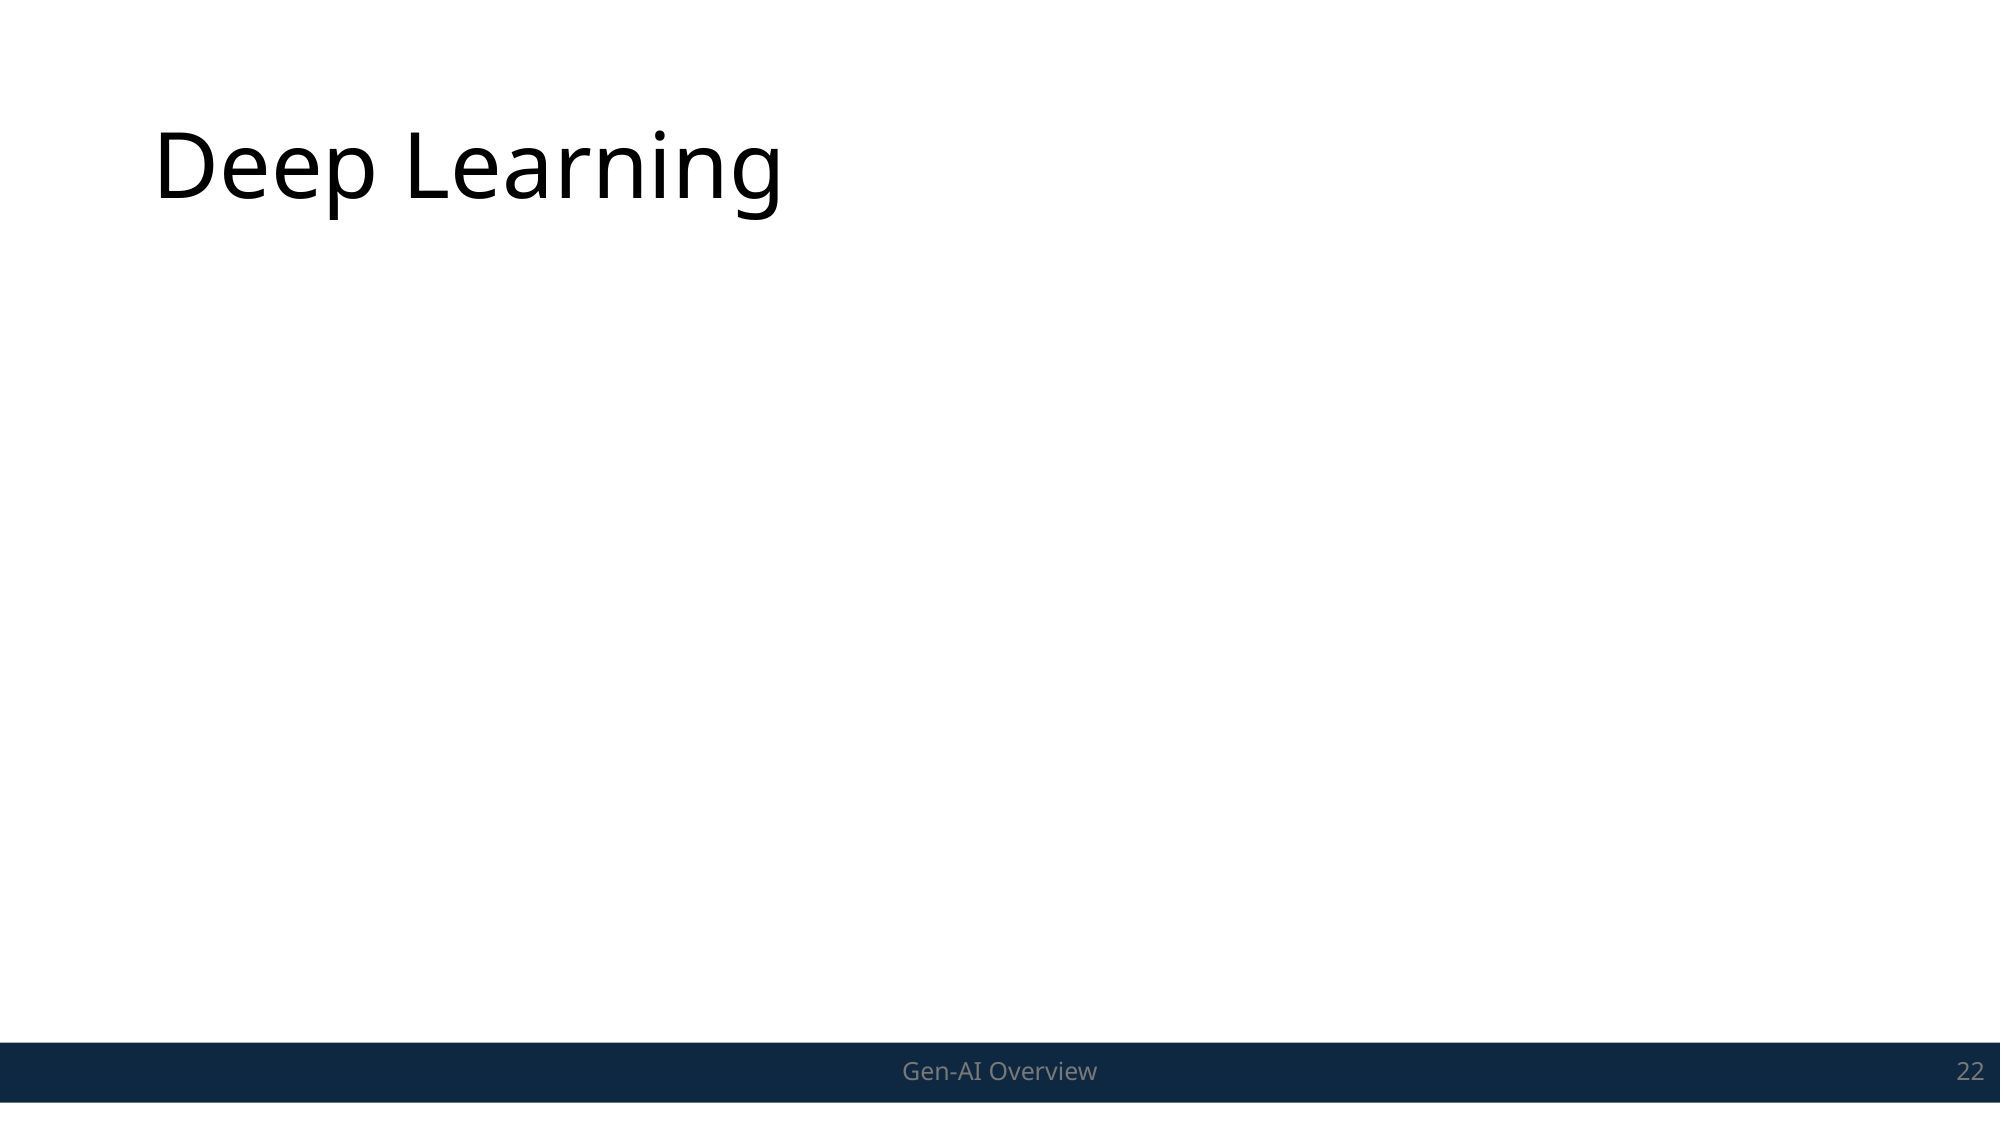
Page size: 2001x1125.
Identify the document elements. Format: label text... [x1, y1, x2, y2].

footer Gen-AI Overview [0, 1042, 1550, 1103]
slide_number 22 [1550, 1042, 2000, 1103]
title Deep Learning [137, 59, 1863, 278]
